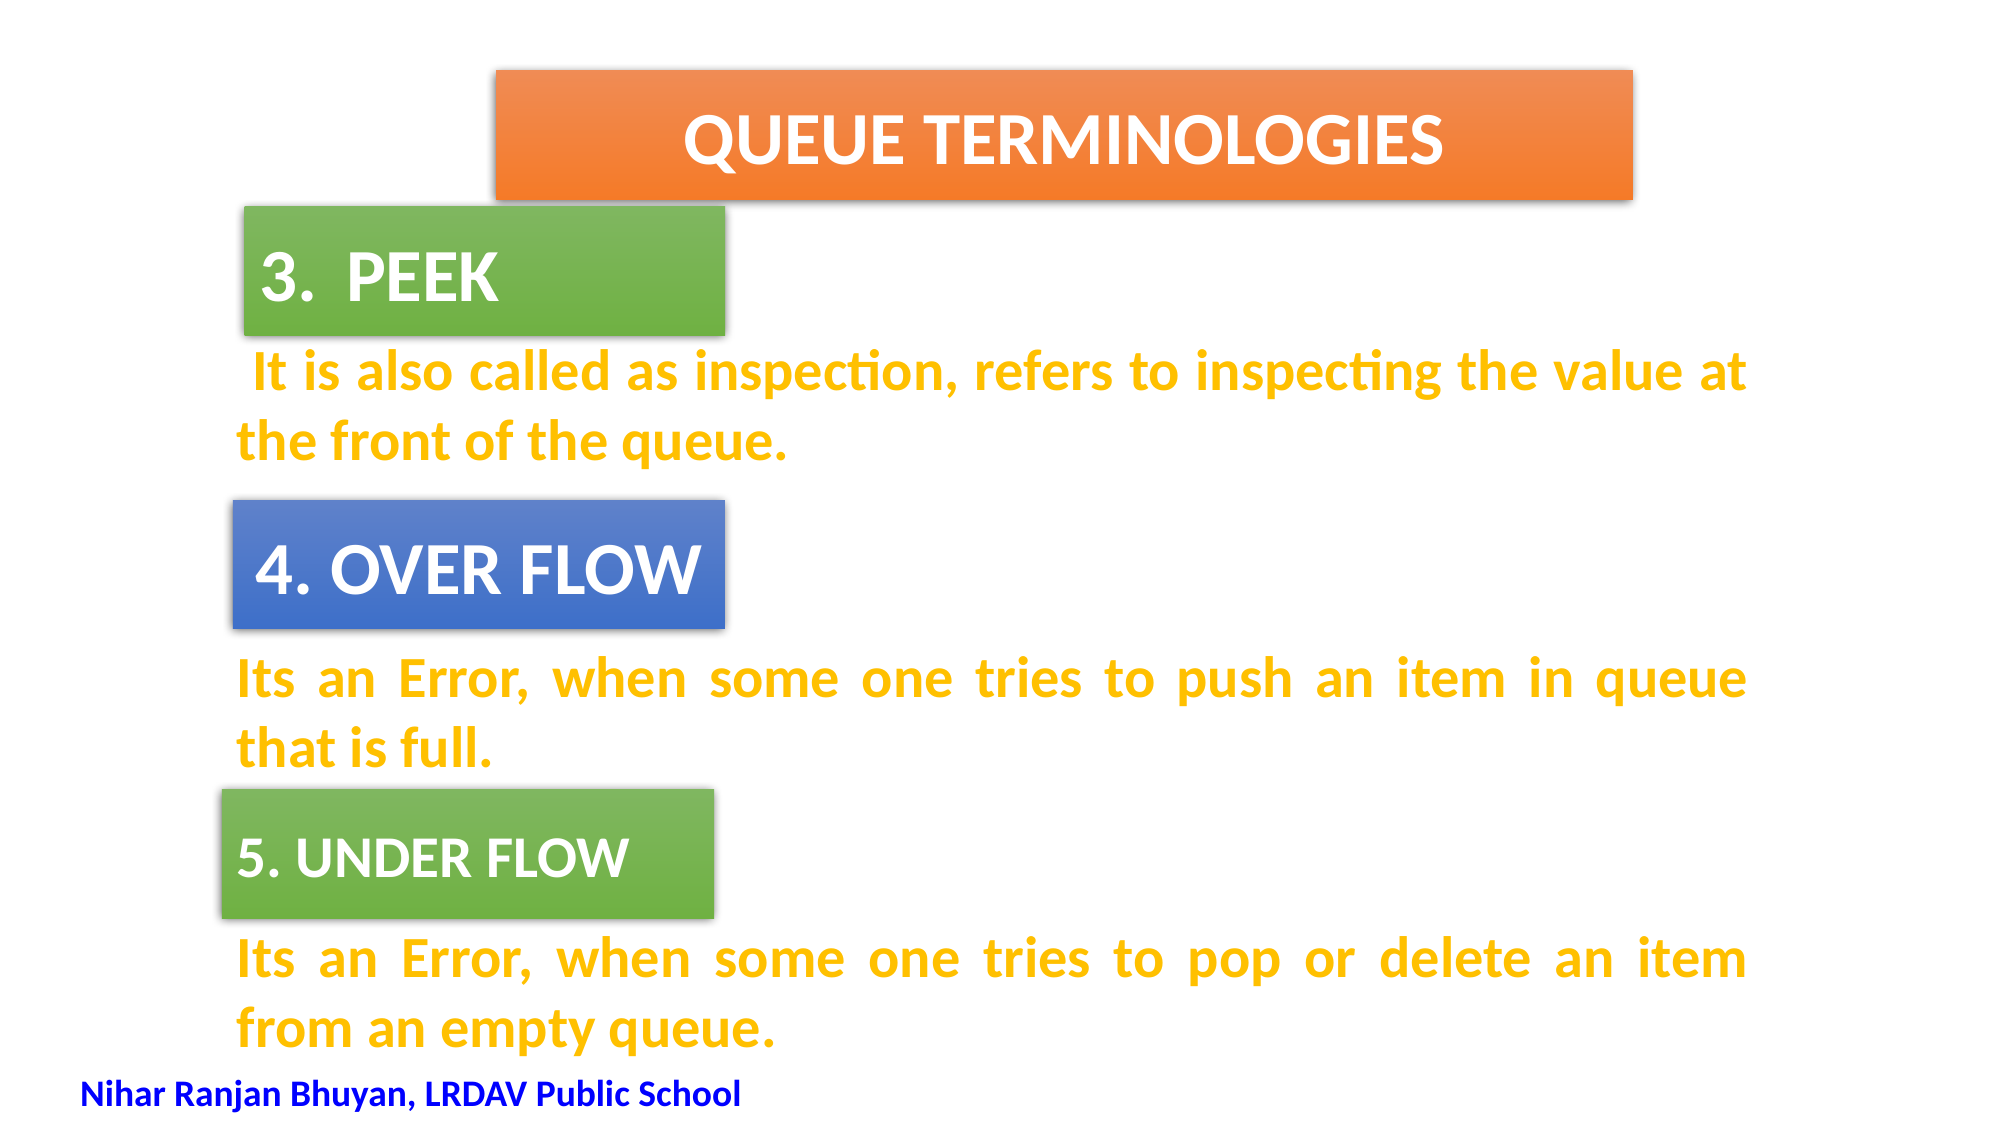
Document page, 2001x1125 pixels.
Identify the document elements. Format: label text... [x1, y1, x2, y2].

text_box 4. OVER FLOW [232, 500, 725, 629]
text_box 5. UNDER FLOW [221, 789, 715, 919]
text_box It is also called as inspection, refers to inspecting the value at the front of the queue. Its an Error, when some one tries to push an item in queue that is full. Its an Error, when some one tries to pop or delete an item from an empty queue. [221, 219, 1764, 1067]
text_box 3. PEEK [244, 206, 726, 336]
text_box Nihar Ranjan Bhuyan, LRDAV Public School [65, 1061, 781, 1122]
text_box QUEUE TERMINOLOGIES [496, 70, 1633, 200]
